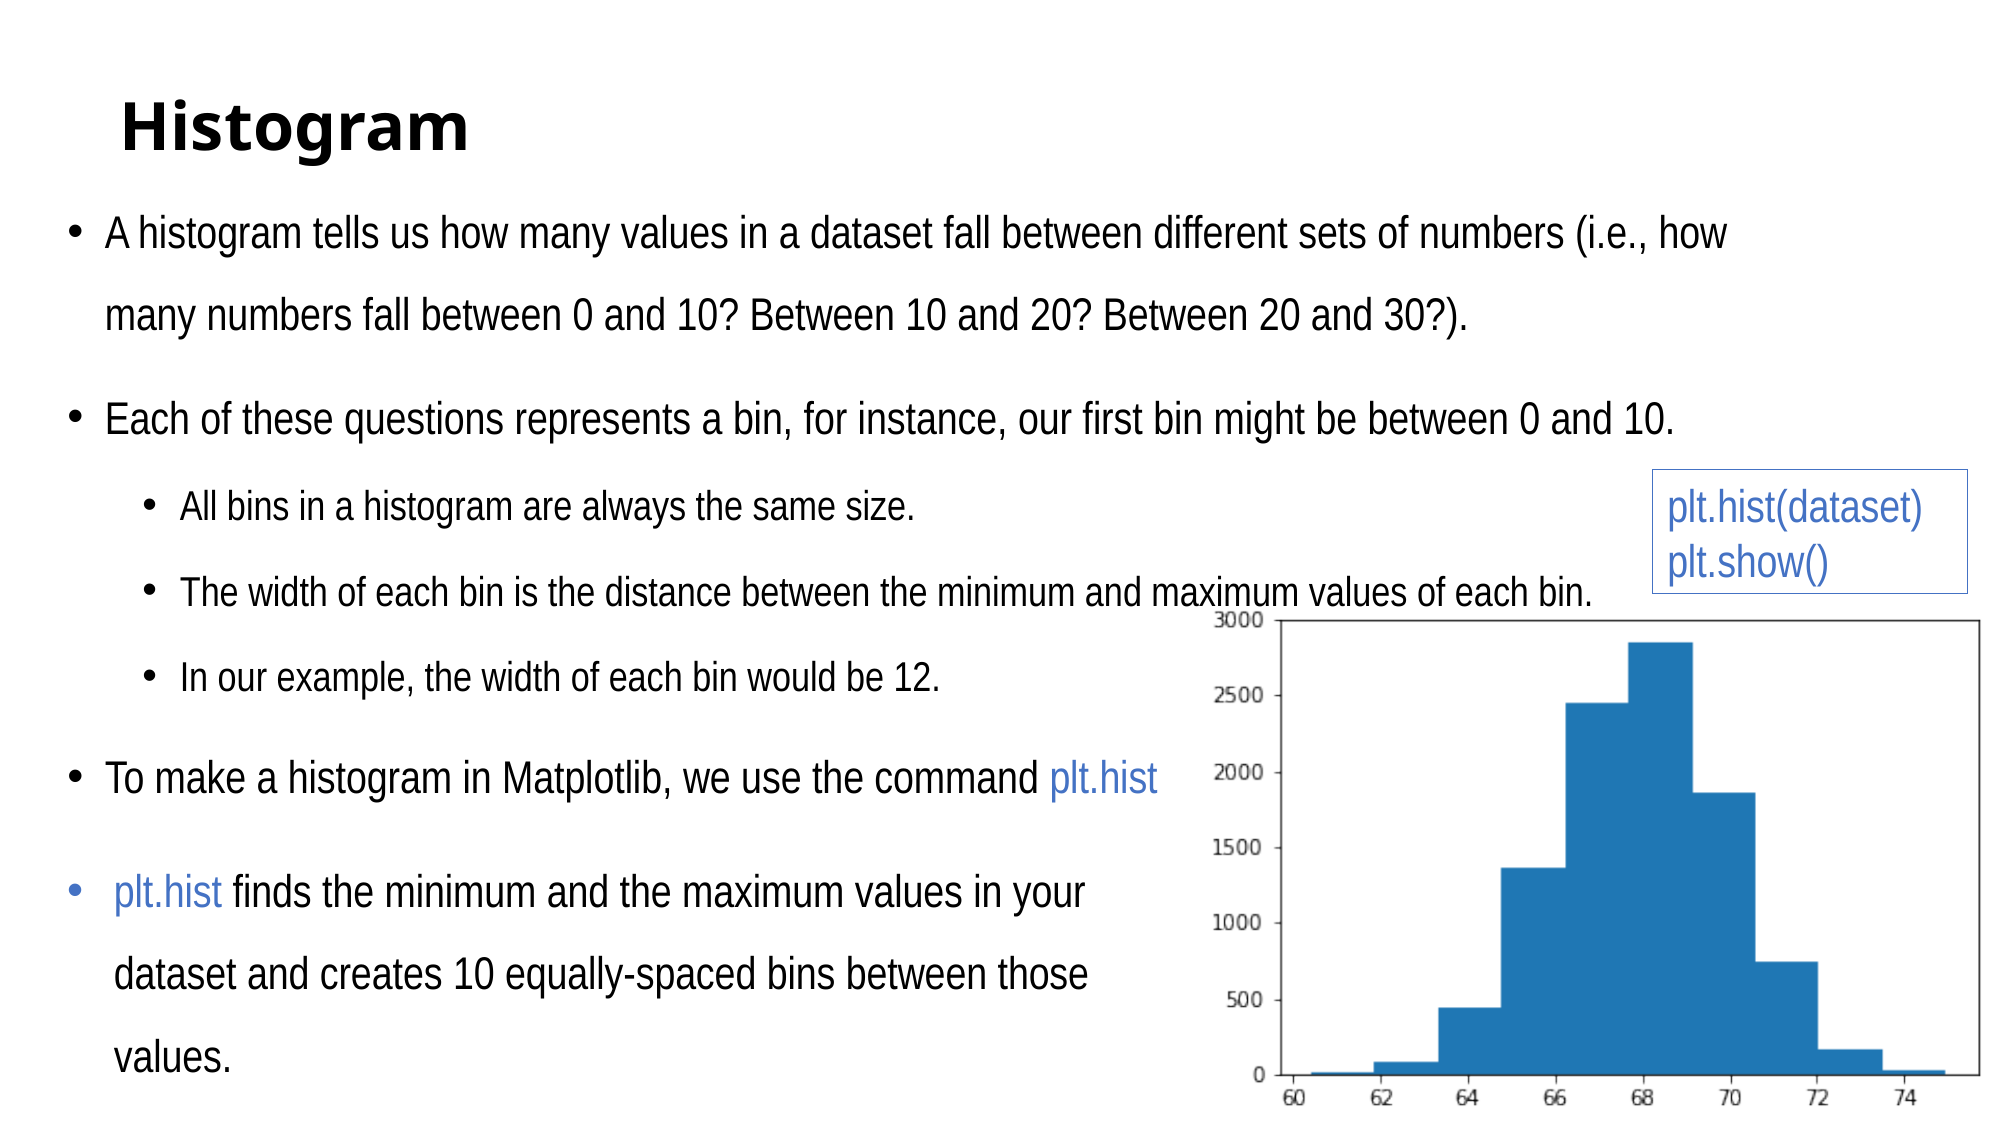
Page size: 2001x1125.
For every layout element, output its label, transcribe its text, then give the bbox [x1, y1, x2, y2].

text_box plt.hist(dataset) plt.show() [1652, 469, 1968, 594]
text_box plt.hist finds the minimum and the maximum values in your dataset and creates 10 equally-spaced bins between those values. [52, 826, 1197, 1089]
list A histogram tells us how many values in a dataset fall between different sets of numbers (i.e., how many numbers fall between 0 and 10? Between 10 and 20? Between 20 and 30?). Each of these questions represents a bin, for instance, our first bin might be between 0 and 10. All bins in a histogram are always the same size. The width of each bin is the distance between the minimum and maximum values of each bin. In our example, the width of each bin would be 12. To make a histogram in Matplotlib, we use the command plt.hist [52, 167, 1811, 826]
title Histogram [104, 59, 1863, 198]
picture [1197, 597, 2000, 1125]
